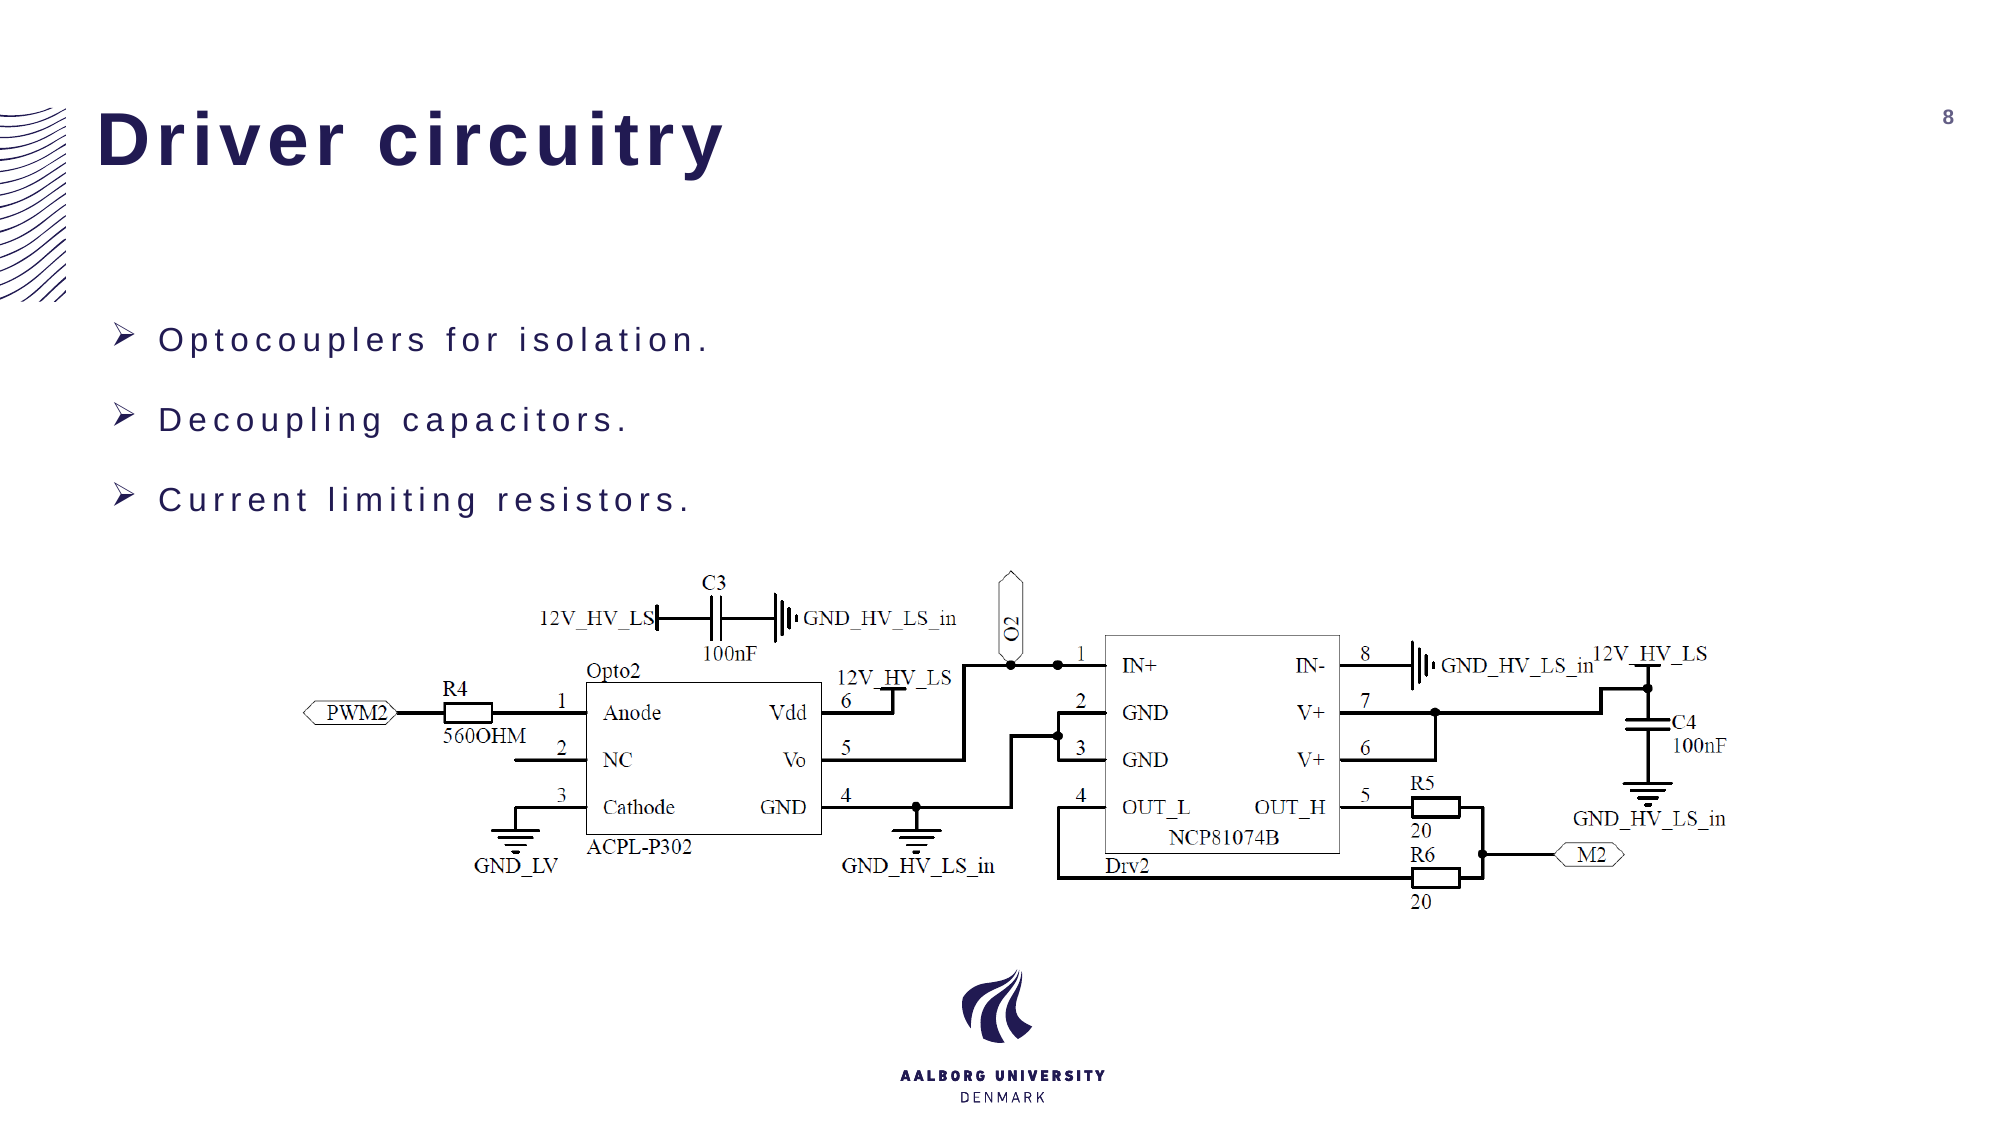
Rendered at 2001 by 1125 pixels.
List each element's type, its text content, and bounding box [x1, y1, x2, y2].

picture [251, 562, 1749, 936]
title Driver circuitry [96, 58, 1105, 325]
text_box Optocouplers for isolation. Decoupling capacitors. Current limiting resistors. [96, 311, 741, 526]
slide_number 8 [1860, 97, 1954, 135]
